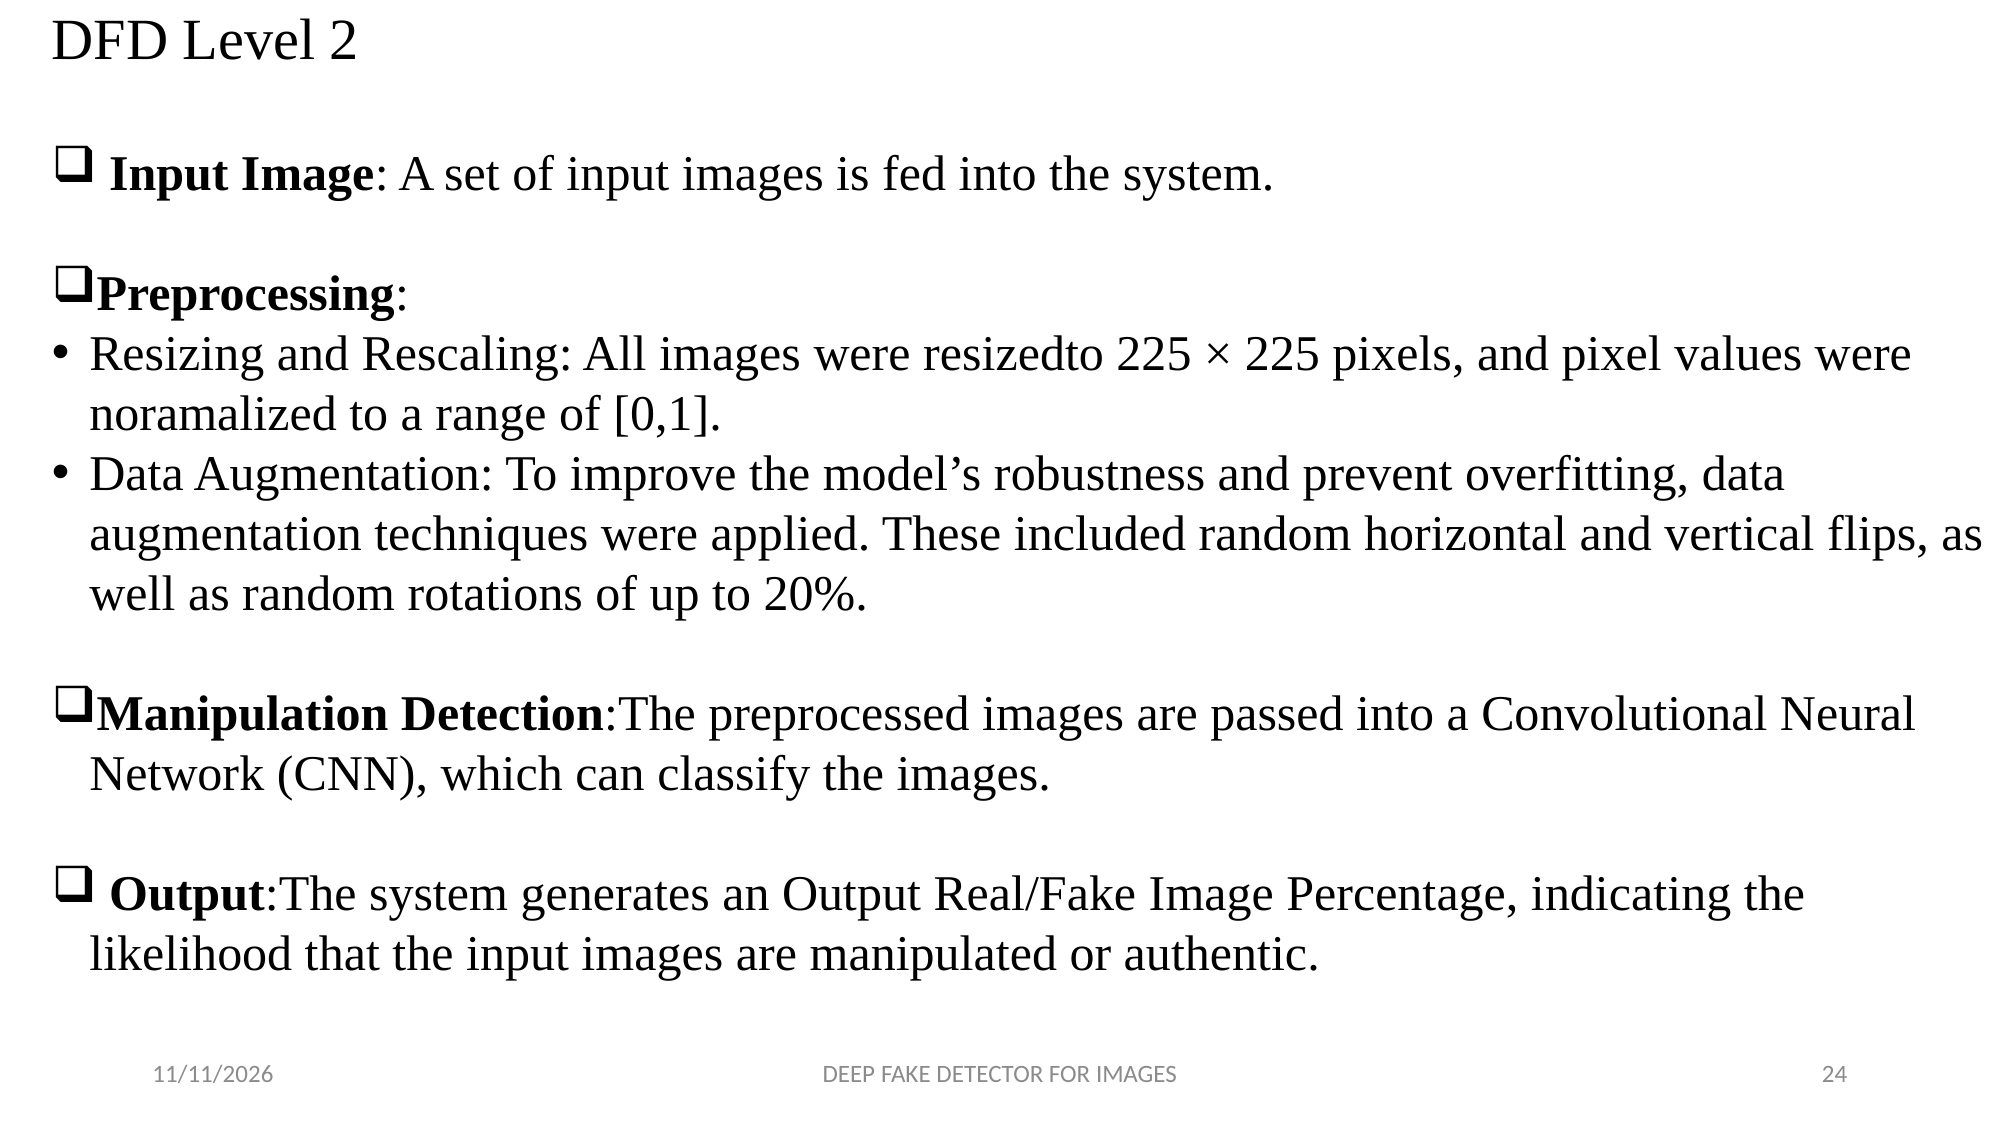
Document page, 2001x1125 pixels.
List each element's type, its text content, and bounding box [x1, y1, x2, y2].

list DFD Level 2 Input Image: A set of input images is fed into the system. Preprocessing: Resizing and Rescaling: All images were resizedto 225 × 225 pixels, and pixel values were noramalized to a range of [0,1]. Data Augmentation: To improve the model’s robustness and prevent overfitting, data augmentation techniques were applied. These included random horizontal and vertical flips, as well as random rotations of up to 20%. Manipulation Detection:The preprocessed images are passed into a Convolutional Neural Network (CNN), which can classify the images. Output:The system generates an Output Real/Fake Image Percentage, indicating the likelihood that the input images are manipulated or authentic. [36, 0, 2000, 989]
slide_number 24 [1412, 1042, 1863, 1103]
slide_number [137, 1042, 588, 1103]
footer DEEP FAKE DETECTOR FOR IMAGES [662, 1042, 1338, 1103]
